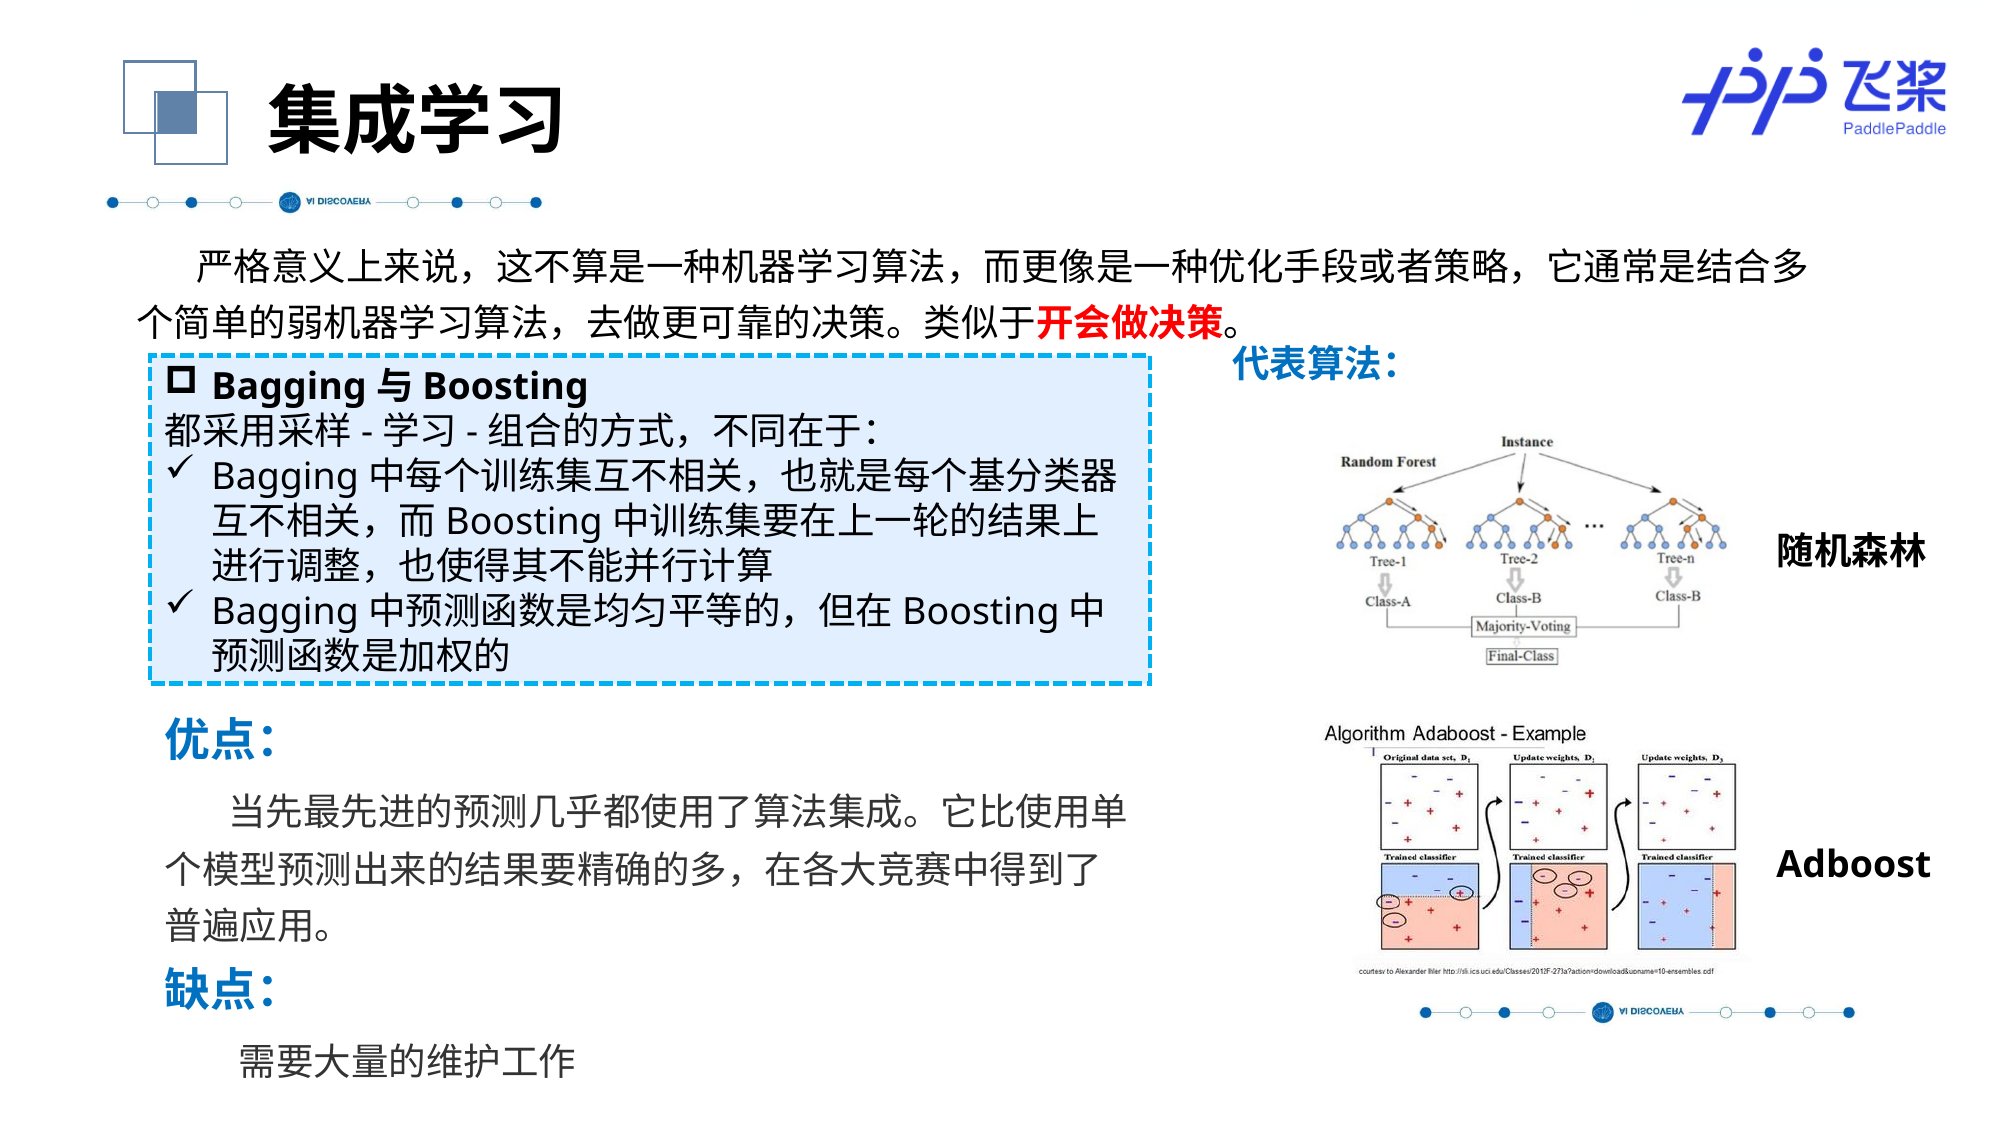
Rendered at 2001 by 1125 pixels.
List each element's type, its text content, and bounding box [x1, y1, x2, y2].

text_box Bagging与Boosting 都采用采样-学习-组合的方式，不同在于： Bagging中每个训练集互不相关，也就是每个基分类器互不相关，而Boosting中训练集要在上一轮的结果上进行调整，也使得其不能并行计算 Bagging中预测函数是均匀平等的，但在Boosting中预测函数是加权的 [149, 354, 1151, 685]
picture [1635, 0, 1988, 173]
text_box 集成学习 [252, 65, 1011, 171]
picture [1408, 990, 1863, 1039]
text_box 随机森林 [1762, 519, 1942, 579]
picture [1302, 691, 1804, 974]
picture [1326, 425, 1733, 674]
picture [95, 180, 550, 229]
text_box 严格意义上来说，这不算是一种机器学习算法，而更像是一种优化手段或者策略，它通常是结合多个简单的弱机器学习算法，去做更可靠的决策。类似于开会做决策。 [121, 224, 1840, 352]
text_box 优点： 当先最先进的预测几乎都使用了算法集成。它比使用单个模型预测出来的结果要精确的多，在各大竞赛中得到了普遍应用。 缺点： 需要大量的维护工作 [150, 690, 1150, 1092]
text_box 代表算法： [1217, 333, 1435, 393]
text_box Adboost [1804, 832, 1947, 893]
